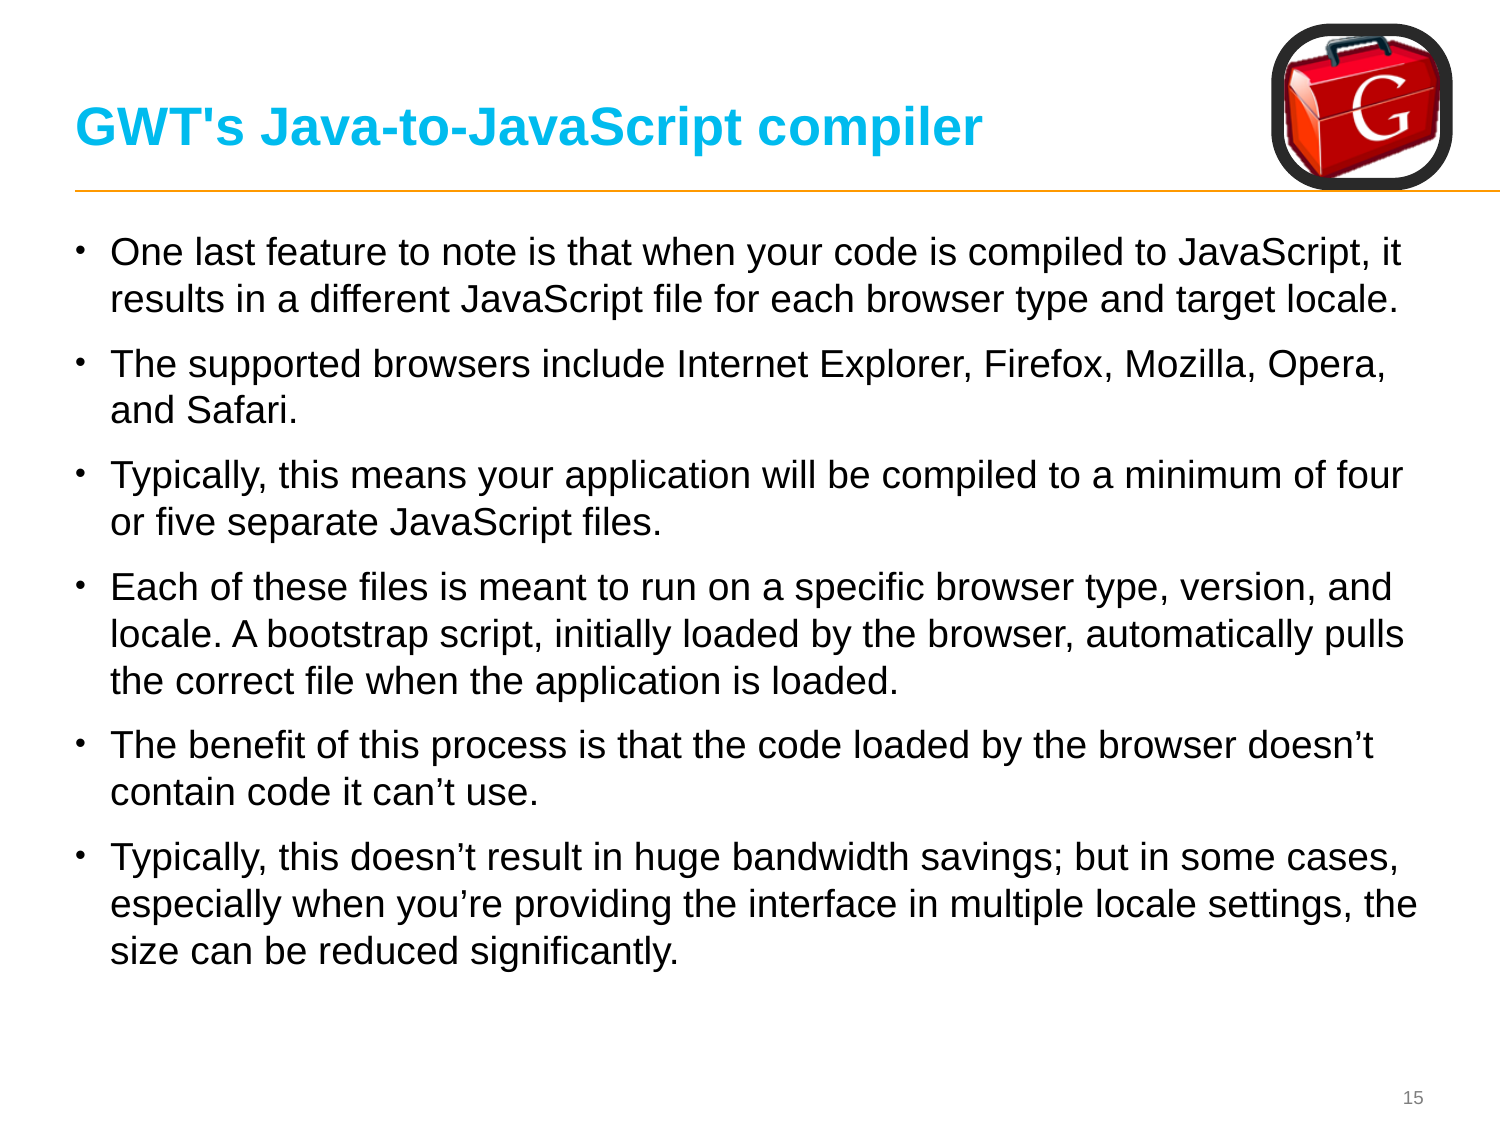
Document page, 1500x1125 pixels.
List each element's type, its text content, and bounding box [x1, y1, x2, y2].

picture [1293, 47, 1440, 177]
list One last feature to note is that when your code is compiled to JavaScript, it results in a different JavaScript file for each browser type and target locale. The supported browsers include Internet Explorer, Firefox, Mozilla, Opera, and Safari. Typically, this means your application will be compiled to a minimum of four or five separate JavaScript files. Each of these files is meant to run on a specific browser type, version, and locale. A bootstrap script, initially loaded by the browser, automatically pulls the correct file when the application is loaded. The benefit of this process is that the code loaded by the browser doesn’t contain code it can’t use. Typically, this doesn’t result in huge bandwidth savings; but in some cases, especially when you’re providing the interface in multiple locale settings, the size can be reduced significantly. [75, 226, 1425, 1018]
title GWT's Java-to-JavaScript compiler [75, 27, 1422, 157]
